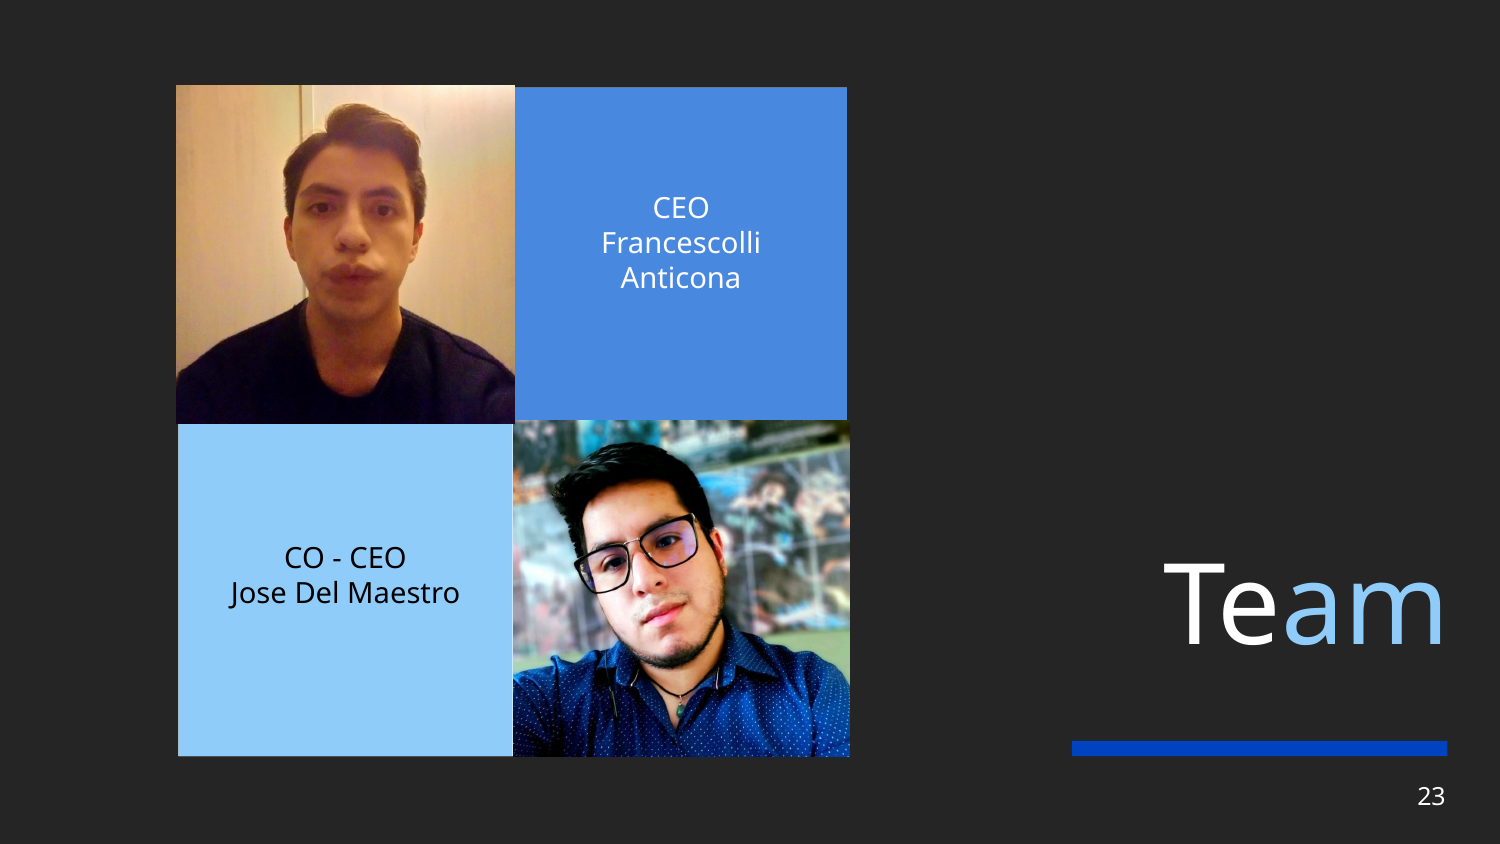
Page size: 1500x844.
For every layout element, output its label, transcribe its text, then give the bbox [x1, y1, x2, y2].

picture [176, 85, 850, 758]
subtitle CO - CEO Jose Del Maestro [180, 496, 507, 682]
slide_number ‹#› [1402, 764, 1493, 830]
subtitle CEO Francescolli Anticona [554, 162, 808, 348]
title Team [946, 421, 1465, 682]
